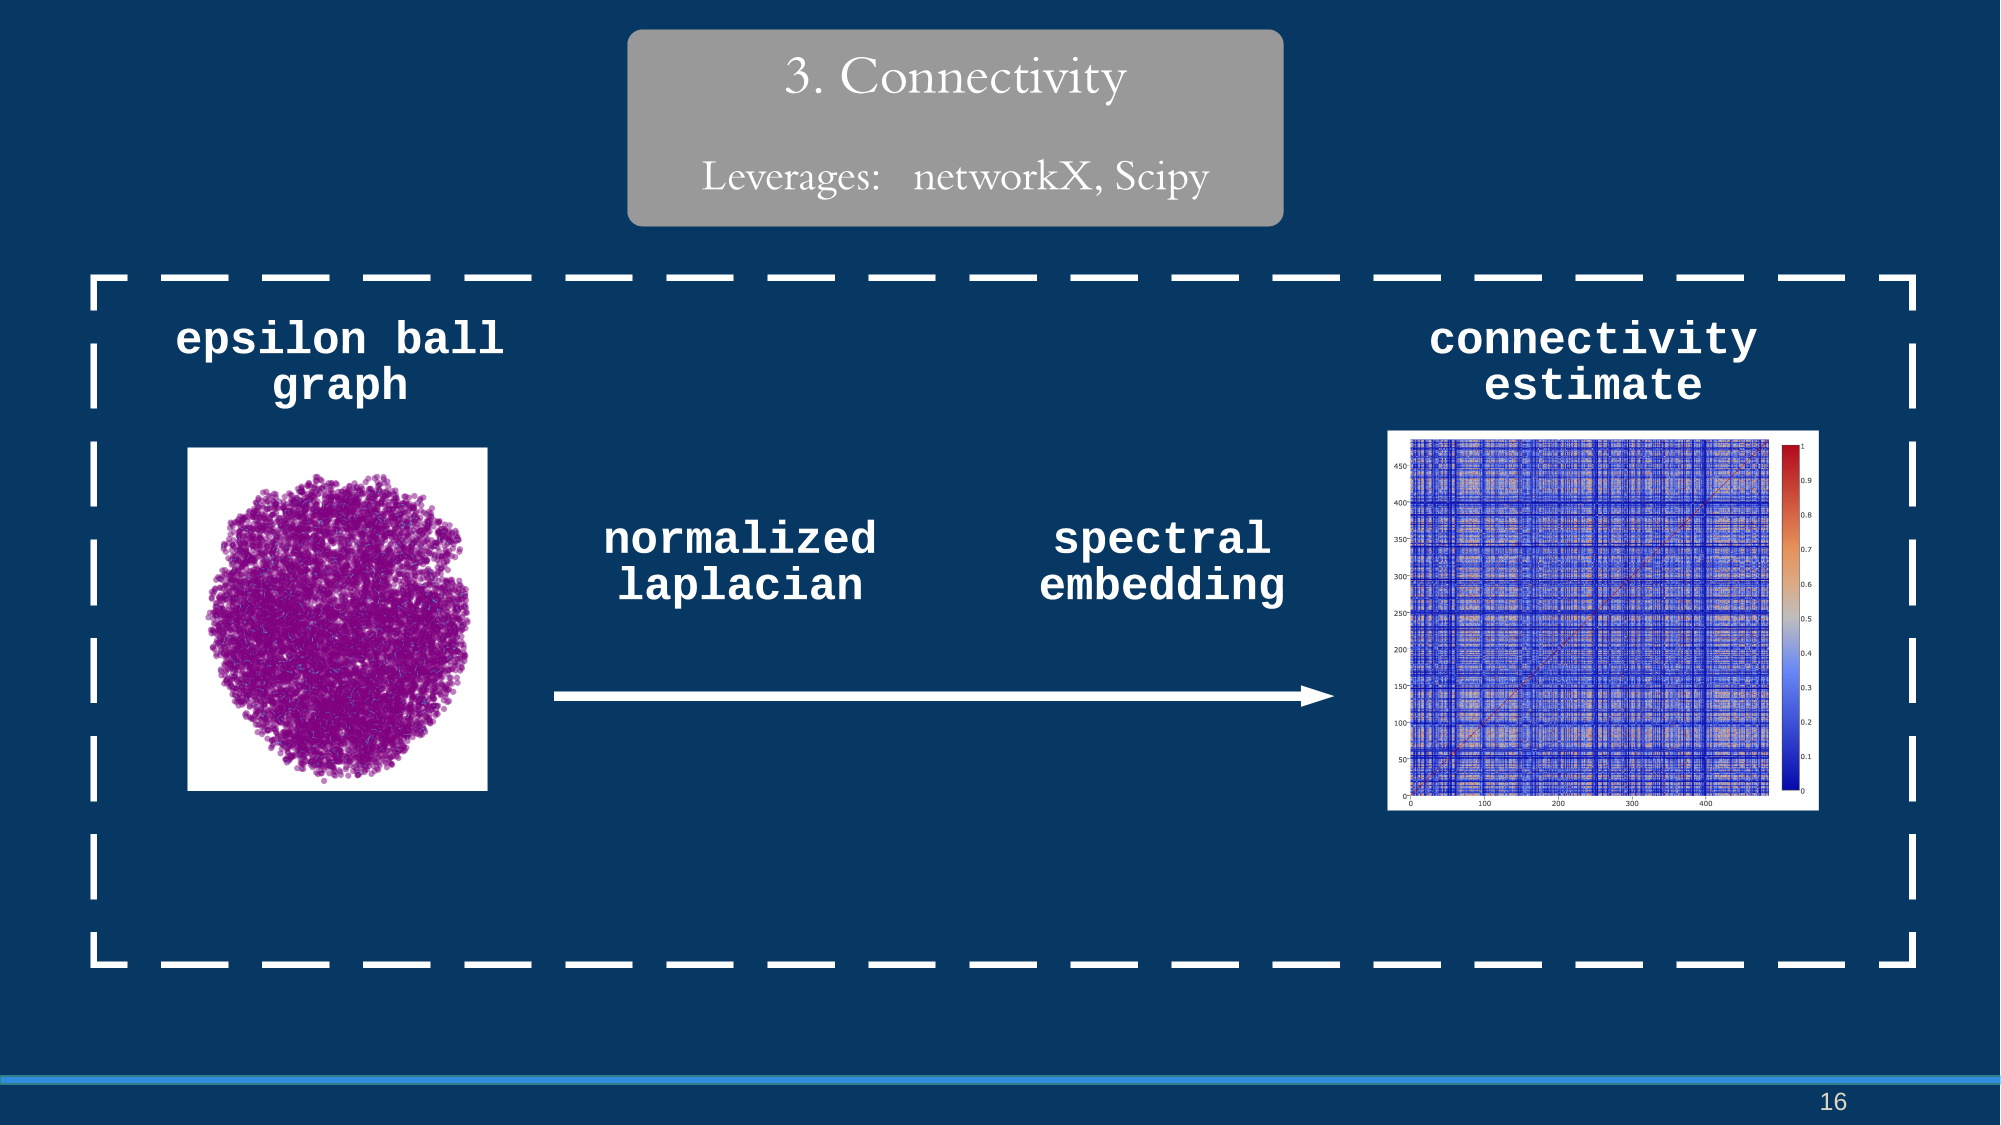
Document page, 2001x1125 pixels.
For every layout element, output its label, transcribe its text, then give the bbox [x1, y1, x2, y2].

picture [0, 0, 1999, 976]
slide_number 16 [1412, 1075, 1863, 1125]
